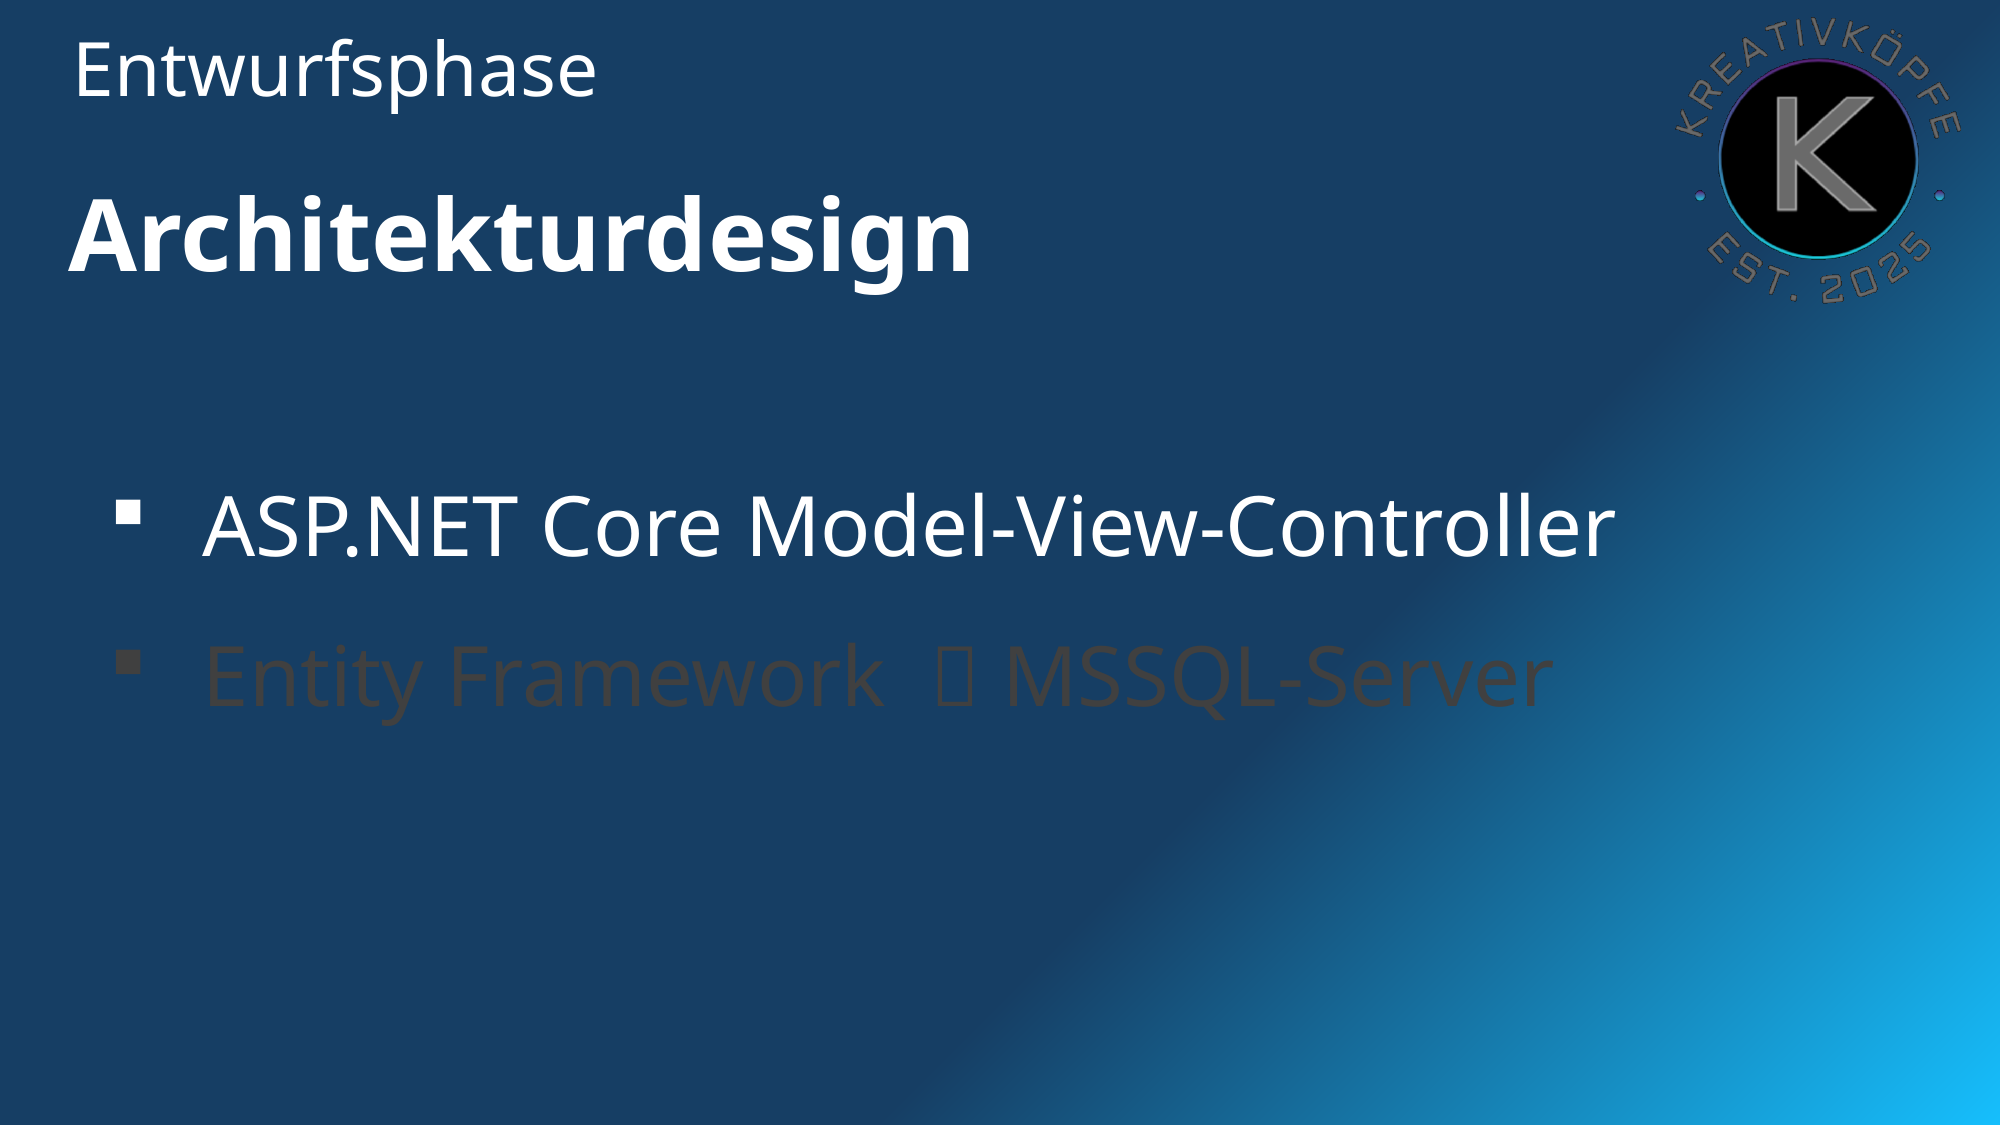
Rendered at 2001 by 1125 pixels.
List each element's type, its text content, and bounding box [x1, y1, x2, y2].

text_box Entwurfsphase [58, 14, 1069, 141]
text_box Architekturdesign [53, 164, 992, 300]
text_box ASP.NET Core Model-View-Controller Entity Framework  MSSQL-Server [94, 415, 1634, 731]
picture [1661, 14, 1976, 310]
